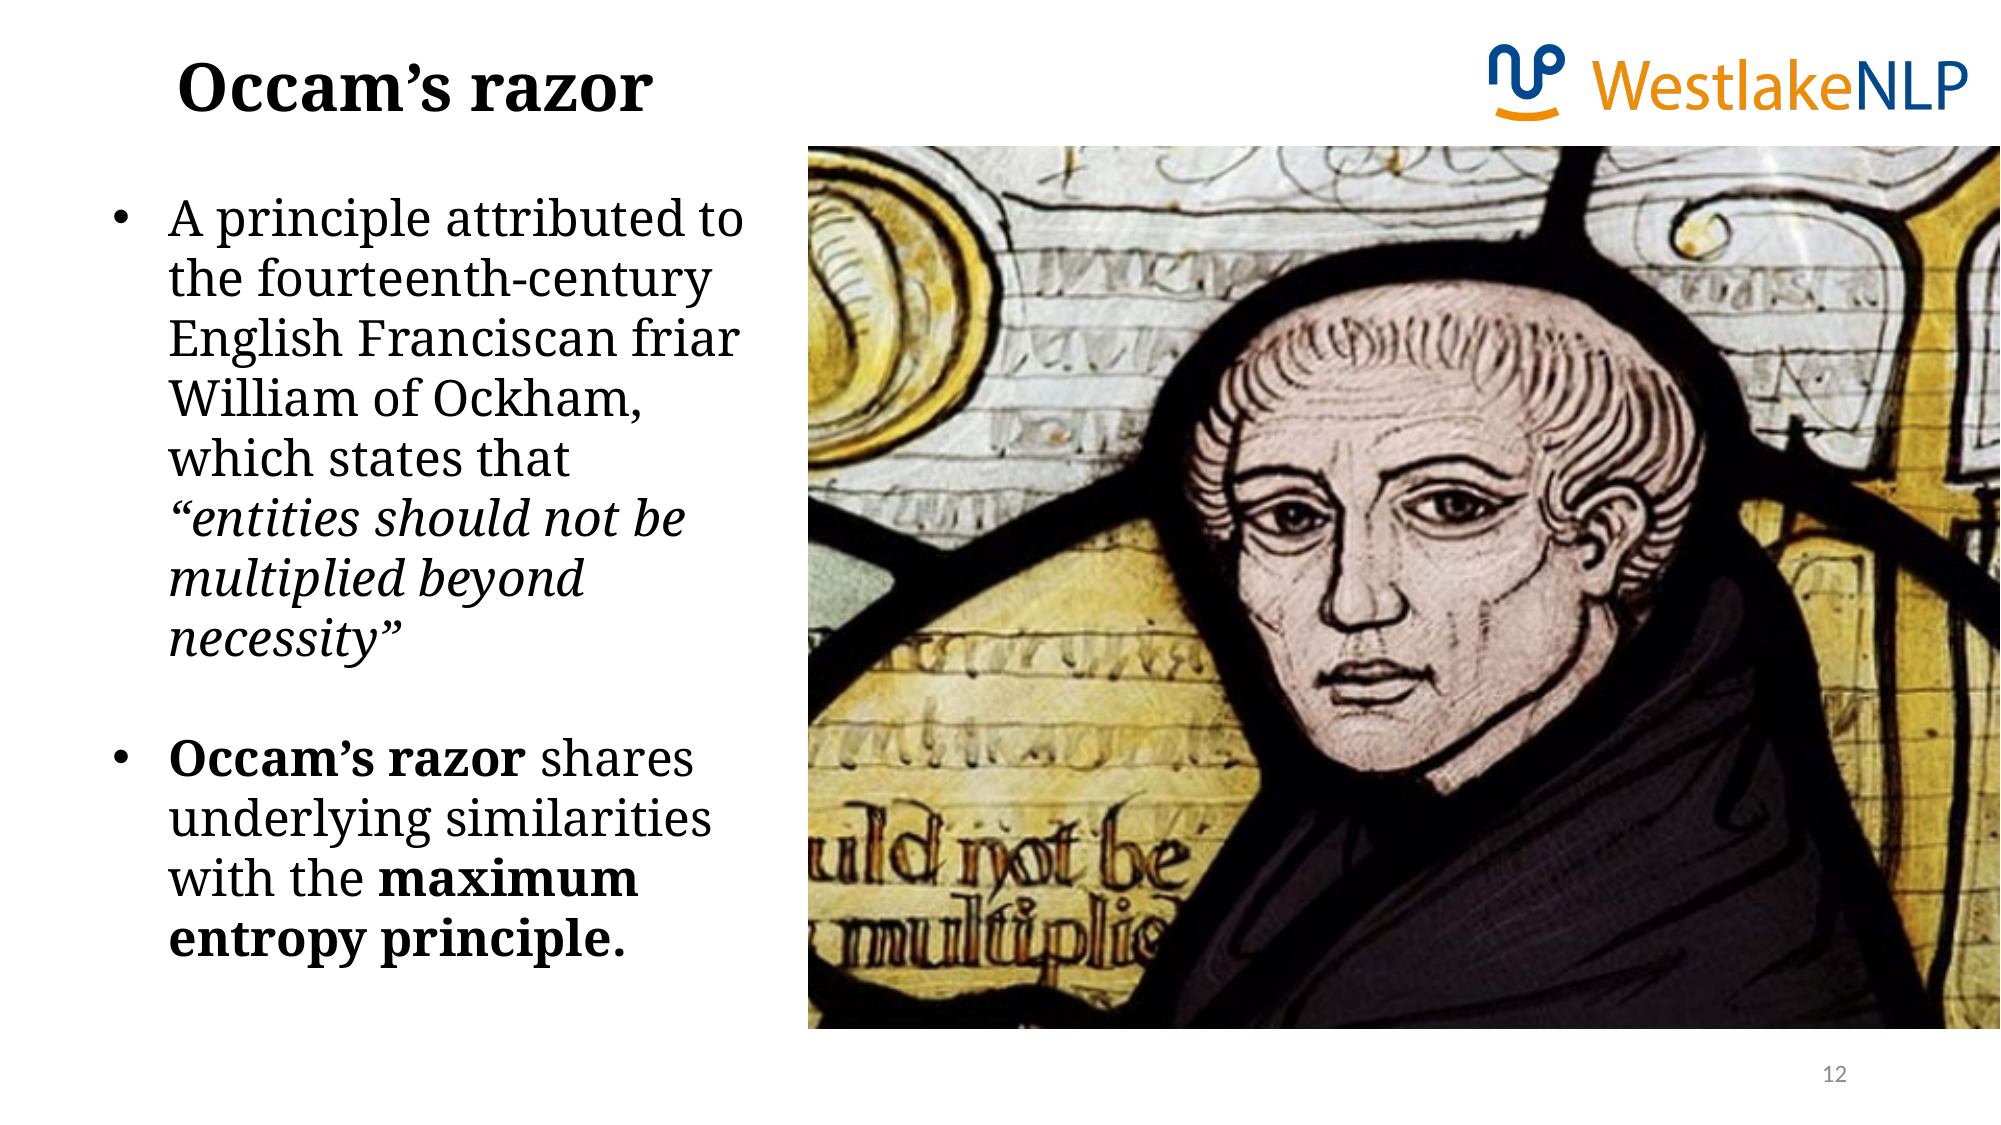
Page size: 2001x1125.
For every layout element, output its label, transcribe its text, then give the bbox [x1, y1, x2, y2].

text_box A principle attributed to the fourteenth-century English Franciscan friar William of Ockham, which states that “entities should not be multiplied beyond necessity” Occam’s razor shares underlying similarities with the maximum entropy principle. [97, 179, 761, 974]
slide_number 12 [1412, 1042, 1863, 1103]
text_box Occam’s razor [162, 37, 733, 132]
picture [808, 0, 2000, 1029]
